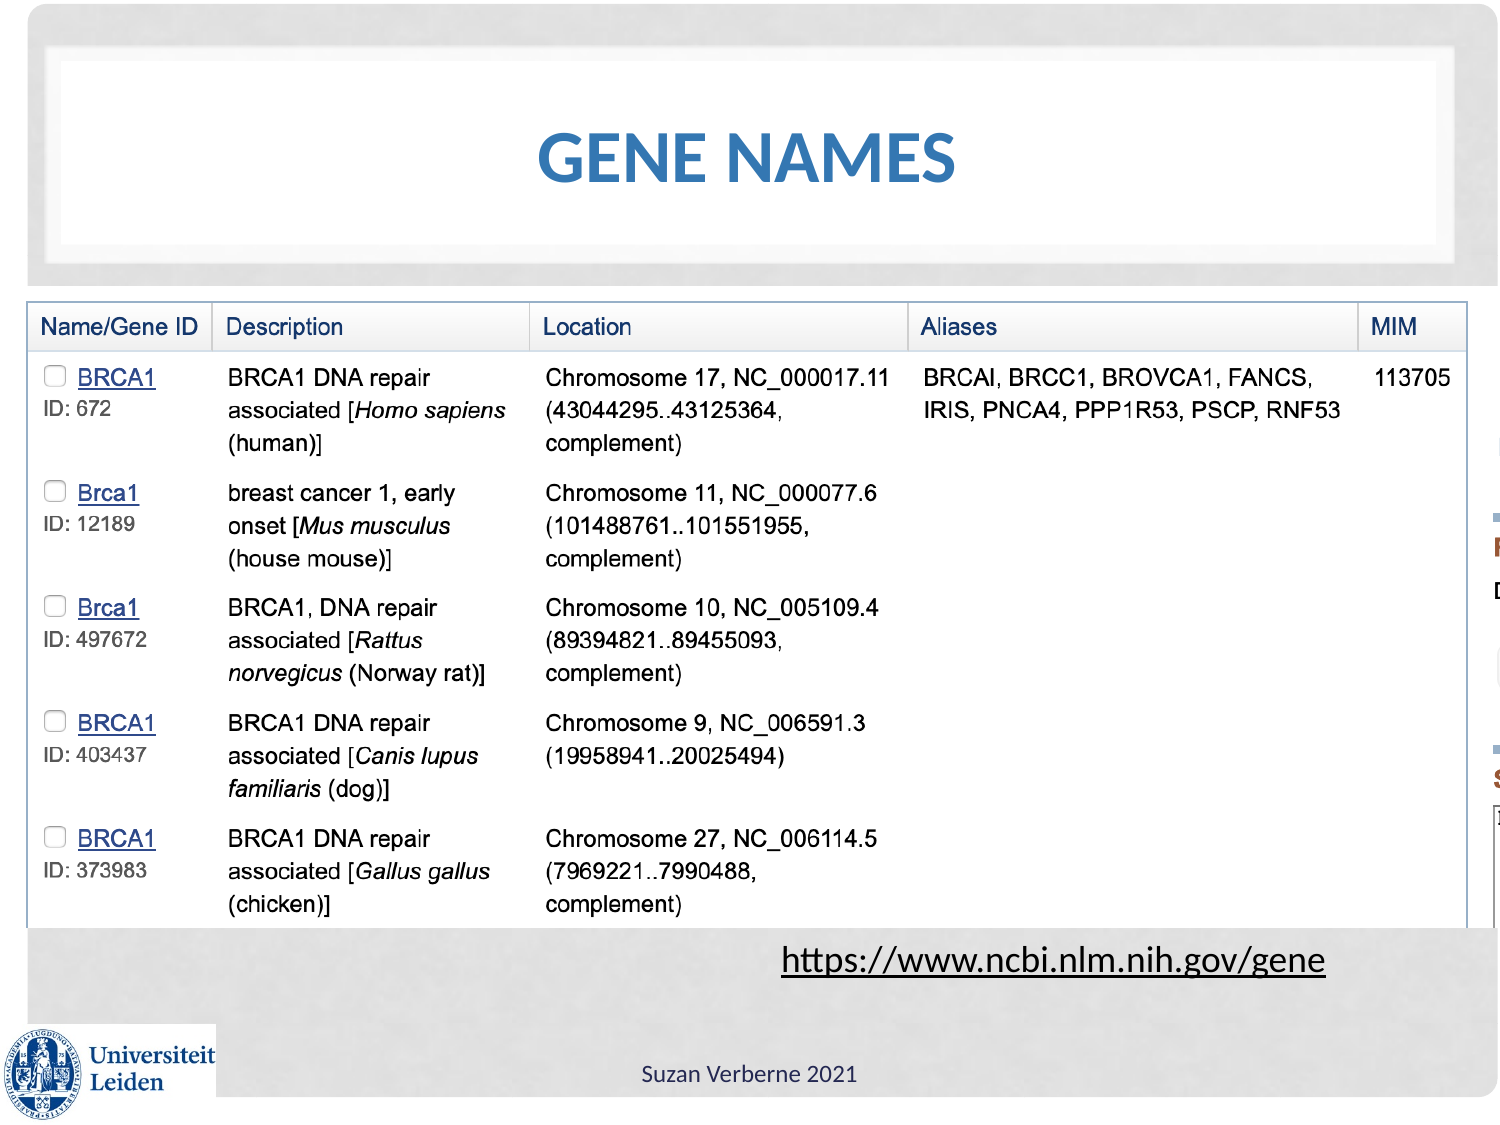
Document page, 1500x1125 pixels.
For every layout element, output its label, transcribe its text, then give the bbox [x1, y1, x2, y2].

title Gene names [69, 66, 1425, 238]
picture [0, 285, 1500, 929]
text_box https://www.ncbi.nlm.nih.gov/gene [766, 929, 1350, 988]
footer Suzan Verberne 2021 [512, 1042, 988, 1103]
picture [0, 1024, 216, 1125]
